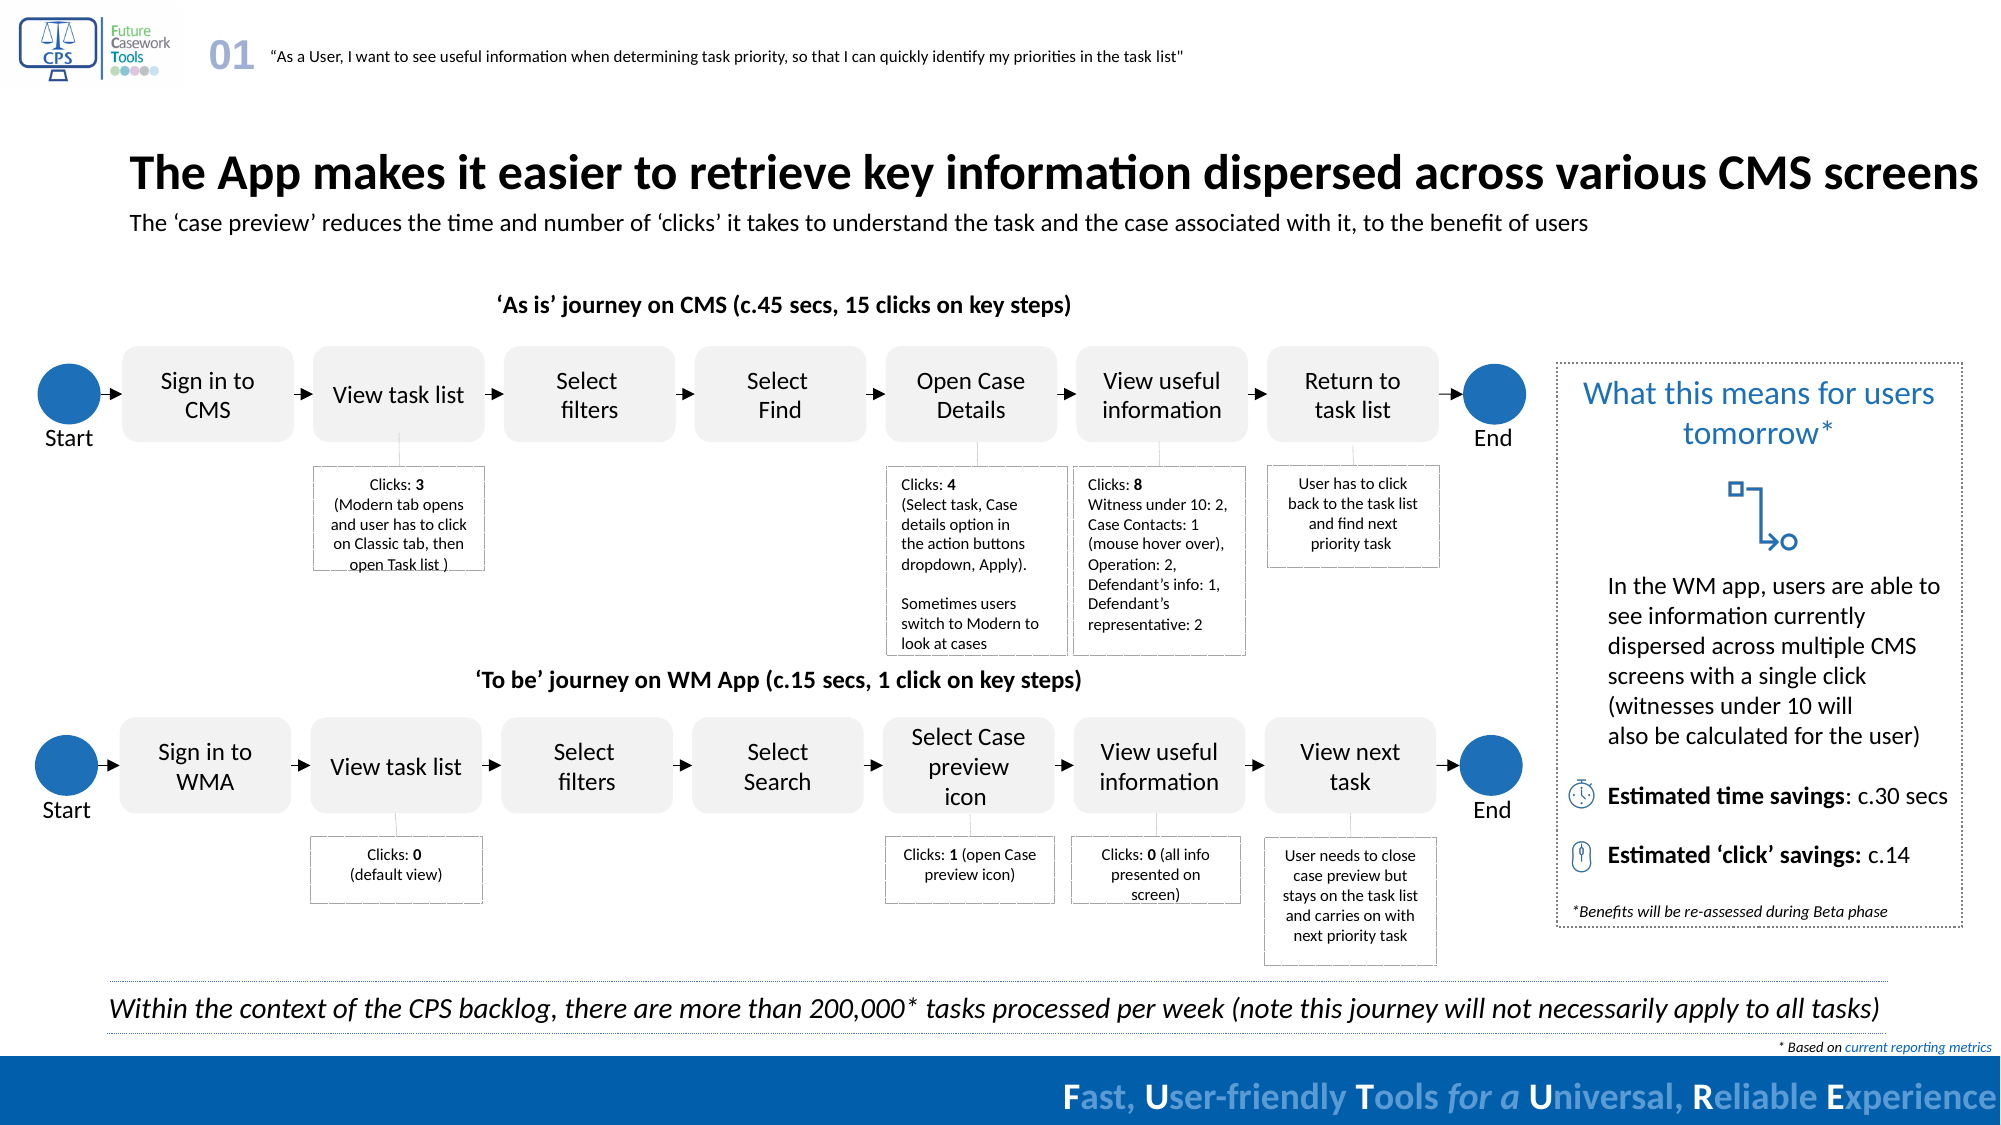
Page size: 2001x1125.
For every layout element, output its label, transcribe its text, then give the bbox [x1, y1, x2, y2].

text_box End [1459, 414, 1556, 459]
text_box Clicks: 0 (default view) [309, 834, 483, 905]
picture [1715, 468, 1811, 565]
text_box What this means for users tomorrow* [1556, 362, 1963, 893]
text_box View useful information [1075, 344, 1250, 444]
text_box Within the context of the CPS backlog, there are more than 200,000* tasks processed per week (note this journey will not necessarily apply to all tasks) [28, 981, 1963, 1032]
text_box ‘To be’ journey on WM App (c.15 secs, 1 click on key steps) [460, 656, 1144, 702]
text_box User has to click back to the task list and find next priority task [1266, 462, 1440, 568]
text_box [1458, 733, 1524, 786]
text_box Select filters [500, 716, 674, 815]
text_box Select filters [502, 344, 677, 444]
text_box Select Case preview icon [881, 716, 1056, 815]
text_box View task list [309, 716, 484, 815]
picture [1563, 775, 1600, 812]
text_box View next task [1263, 716, 1438, 815]
text_box Start [30, 414, 129, 459]
text_box Select Find [693, 344, 868, 444]
text_box User needs to close case preview but stays on the task list and carries on with next priority task [1264, 833, 1437, 967]
text_box Clicks: 4 (Select task, Case details option in the action buttons dropdown, Apply). Sometimes users switch to Modern to look at cases [885, 462, 1069, 656]
text_box The App makes it easier to retrieve key information dispersed across various CMS screens [114, 117, 2000, 208]
text_box The ‘case preview’ reduces the time and number of ‘clicks’ it takes to understand the task and the case associated with it, to the benefit of users [114, 198, 1910, 244]
text_box ‘As is’ journey on CMS (c.45 secs, 15 clicks on key steps) [481, 281, 1192, 327]
text_box Clicks: 0 (all info presented on screen) [1070, 834, 1241, 905]
text_box In the WM app, users are able to see information currently dispersed across multiple CMS screens with a single click (witnesses under 10 will also be calculated for the user) Estimated time savings: c.30 secs Estimated ‘click’ savings: c.14 [1592, 562, 1975, 877]
text_box Select Search [691, 716, 865, 815]
text_box [33, 733, 100, 786]
text_box Open Case Details [884, 344, 1059, 444]
text_box Clicks: 1 (open Case preview icon) [885, 834, 1056, 905]
text_box [1462, 362, 1528, 414]
text_box View task list [312, 344, 486, 444]
text_box End [1458, 786, 1556, 832]
text_box Sign in to WMA [118, 716, 293, 815]
text_box * Based on current reporting metrics [1697, 1030, 2000, 1063]
text_box Clicks: 3 (Modern tab opens and user has to click on Classic tab, then open Task list ) [312, 465, 486, 571]
text_box *Benefits will be re-assessed during Beta phase [1556, 893, 2000, 929]
text_box [36, 362, 102, 414]
text_box View useful information [1072, 716, 1247, 815]
text_box Start [27, 786, 126, 832]
picture [0, 2, 183, 86]
text_box Sign in to CMS [121, 344, 295, 444]
text_box 01 [77, 12, 270, 88]
picture [1563, 838, 1600, 875]
text_box “As a User, I want to see useful information when determining task priority, so that I can quickly identify my priorities in the task list" [270, 34, 1836, 85]
text_box Return to task list [1266, 344, 1440, 444]
text_box Clicks: 8 Witness under 10: 2, Case Contacts: 1 (mouse hover over), Operation: 2, Defendant’s info: 1, Defendant’s representative: 2 [1072, 465, 1246, 656]
